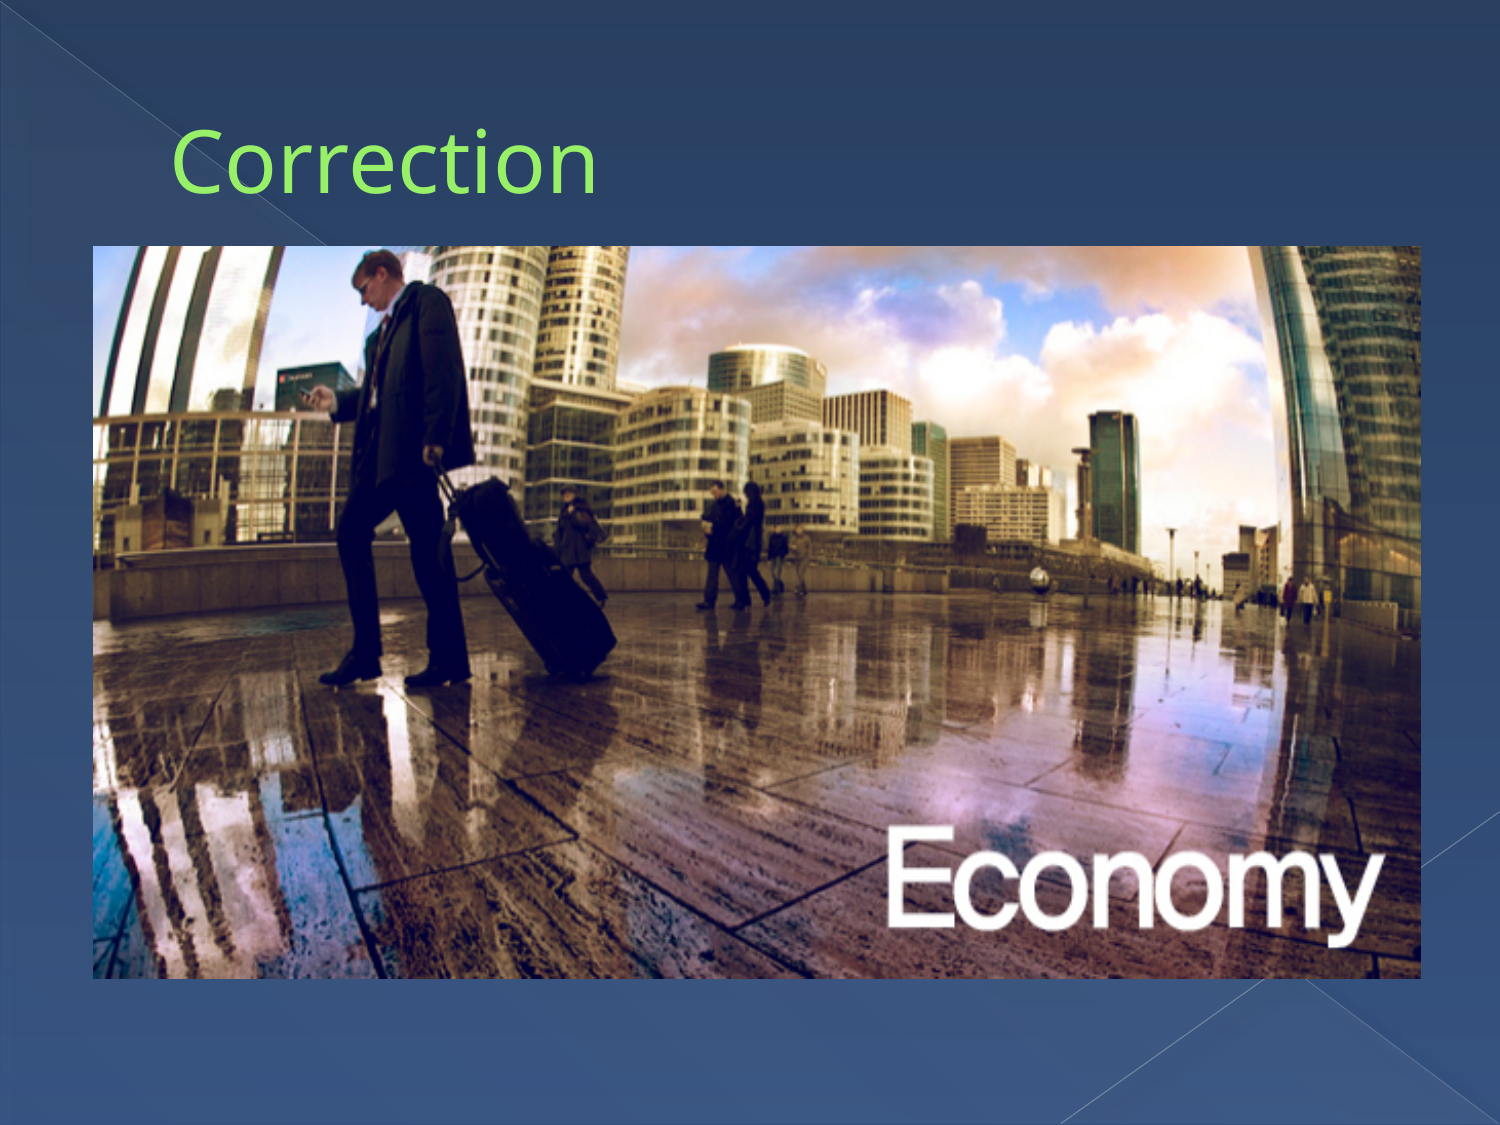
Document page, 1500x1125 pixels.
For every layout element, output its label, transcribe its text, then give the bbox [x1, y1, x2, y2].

title Correction [75, 43, 1425, 274]
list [93, 245, 1422, 979]
